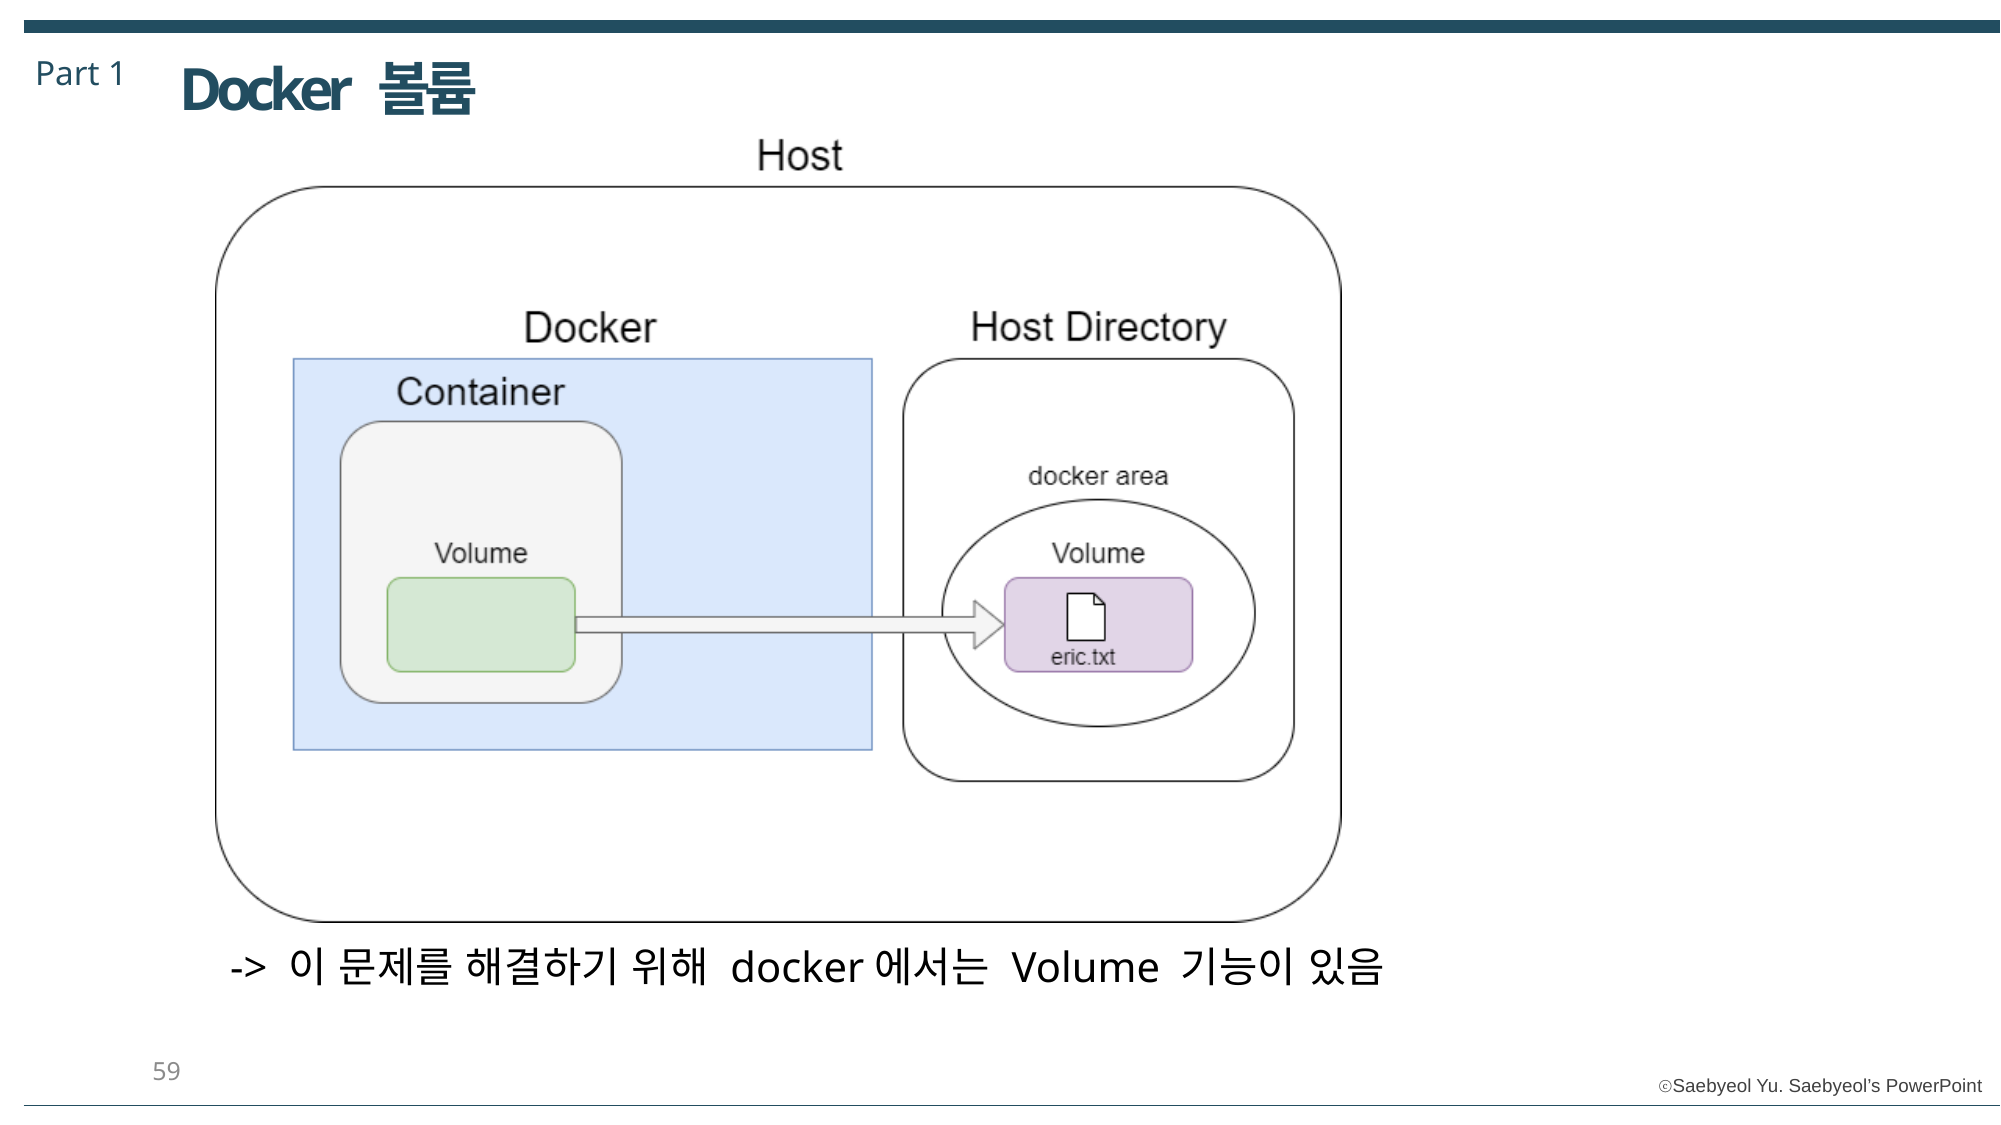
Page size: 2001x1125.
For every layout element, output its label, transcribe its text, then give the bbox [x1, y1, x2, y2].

picture [215, 130, 1342, 923]
text_box Part 1 [20, 44, 143, 100]
text_box -> 이 문제를 해결하기 위해 docker에서는 Volume 기능이 있음 [215, 883, 1914, 999]
text_box Docker 볼륨 [164, 44, 493, 130]
slide_number 59 [137, 1042, 588, 1103]
